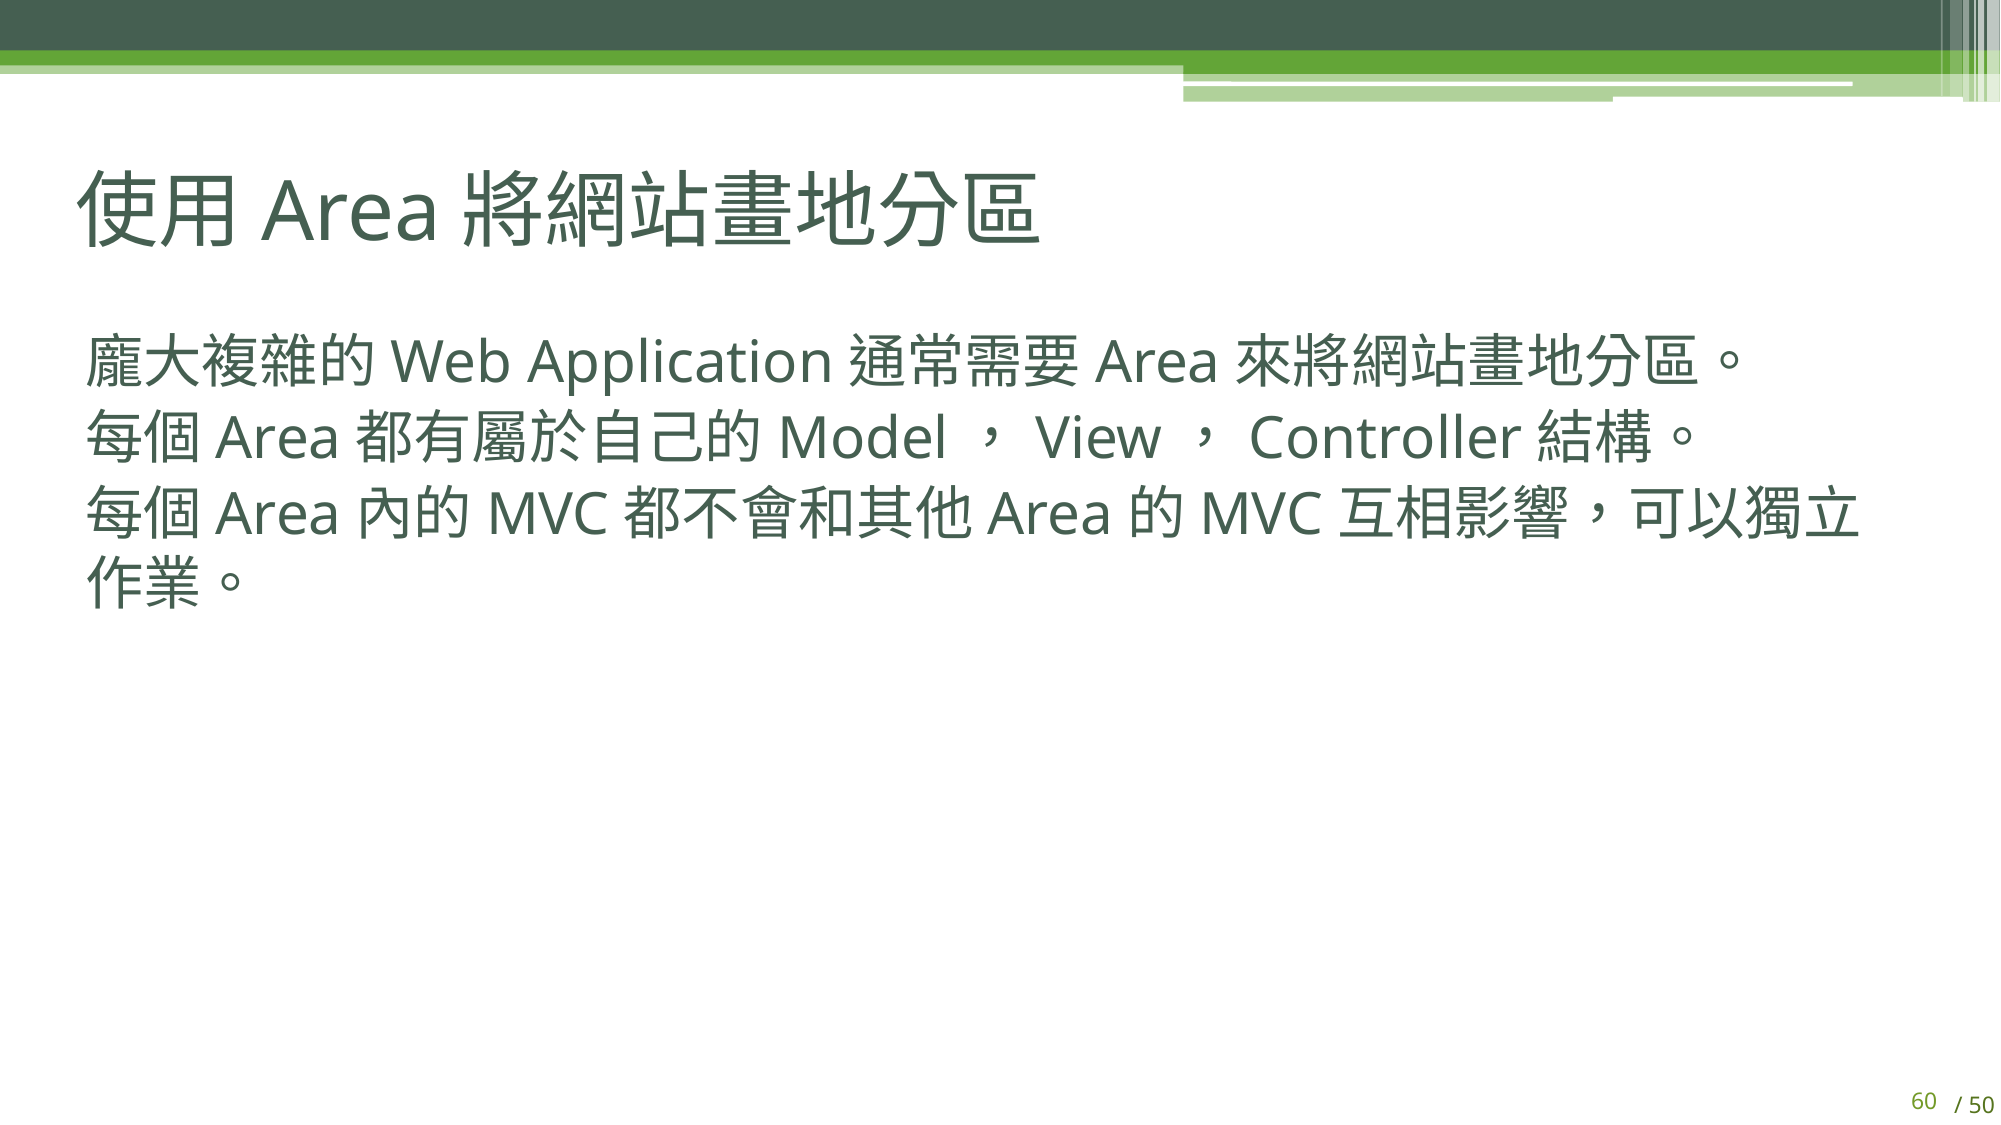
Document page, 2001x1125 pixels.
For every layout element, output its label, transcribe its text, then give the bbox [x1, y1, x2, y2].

title 使用Area將網站畫地分區 [60, 119, 1861, 295]
list 龐大複雜的Web Application通常需要Area來將網站畫地分區。 每個Area都有屬於自己的Model，View，Controller結構。 每個Area內的MVC都不會和其他Area的MVC互相影響，可以獨立作業。 [52, 316, 1909, 1027]
slide_number 59 [1785, 1065, 1953, 1125]
footer / 50 [1919, 1083, 2000, 1124]
